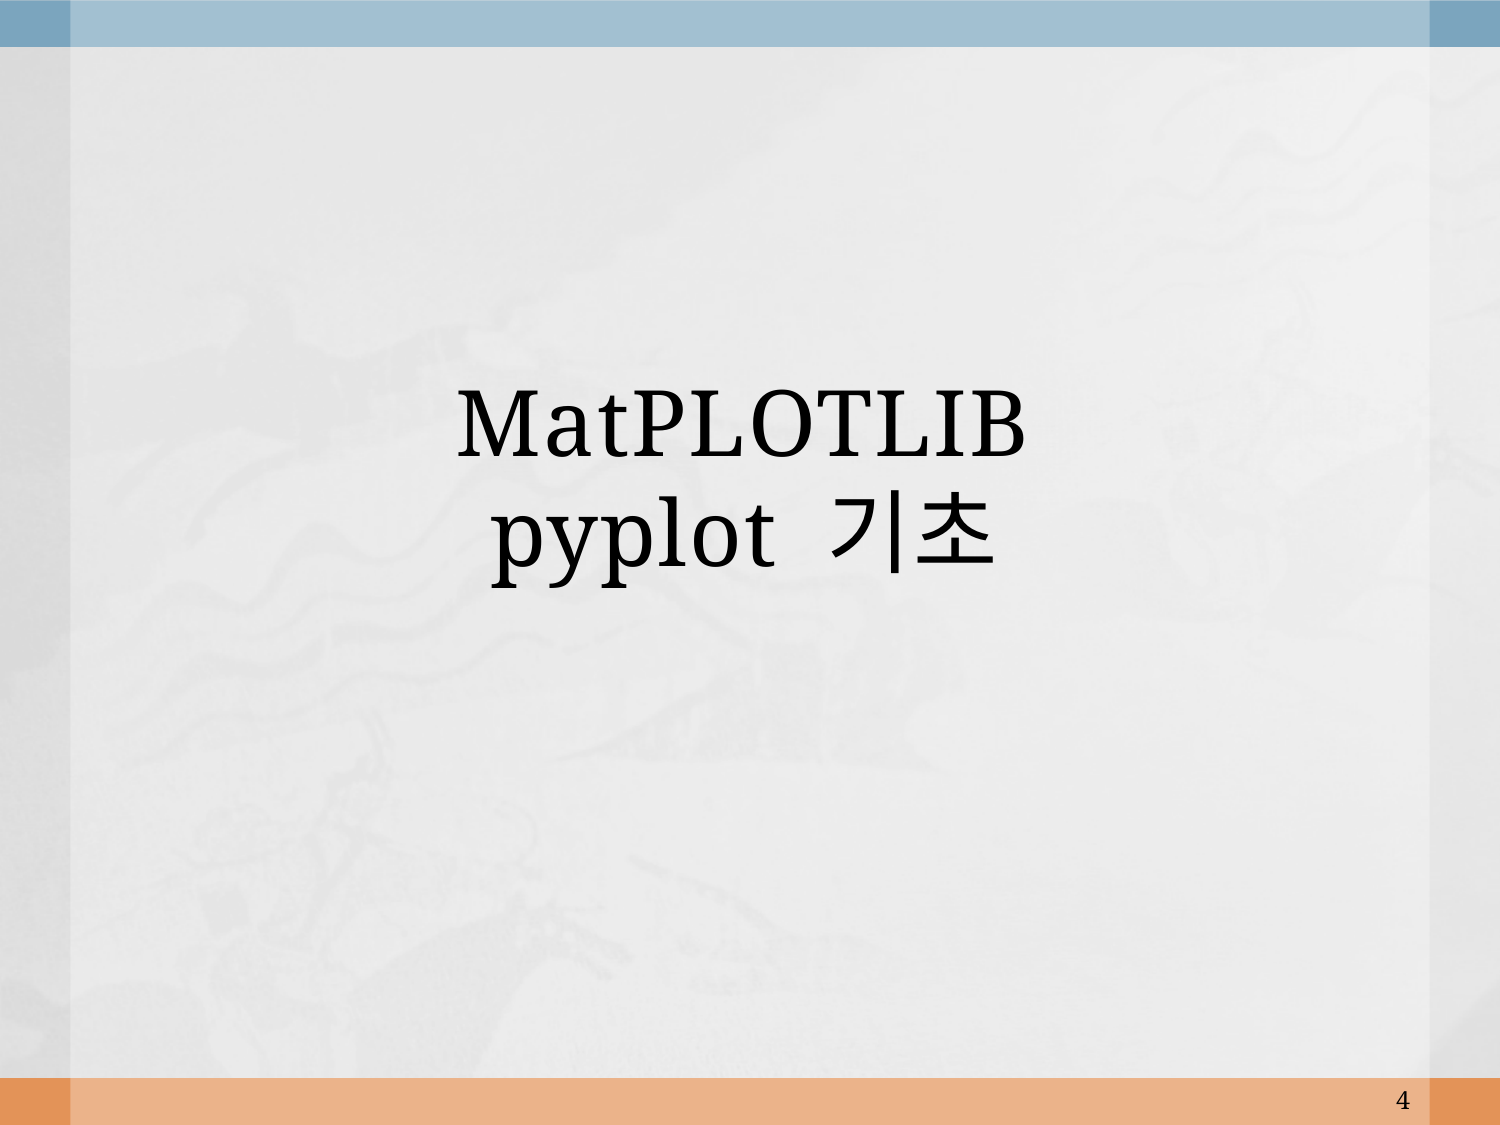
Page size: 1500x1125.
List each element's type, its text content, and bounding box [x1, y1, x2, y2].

slide_number 4 [1074, 1078, 1425, 1125]
title MatPLOTLIB pyplot 기초 [117, 351, 1372, 598]
